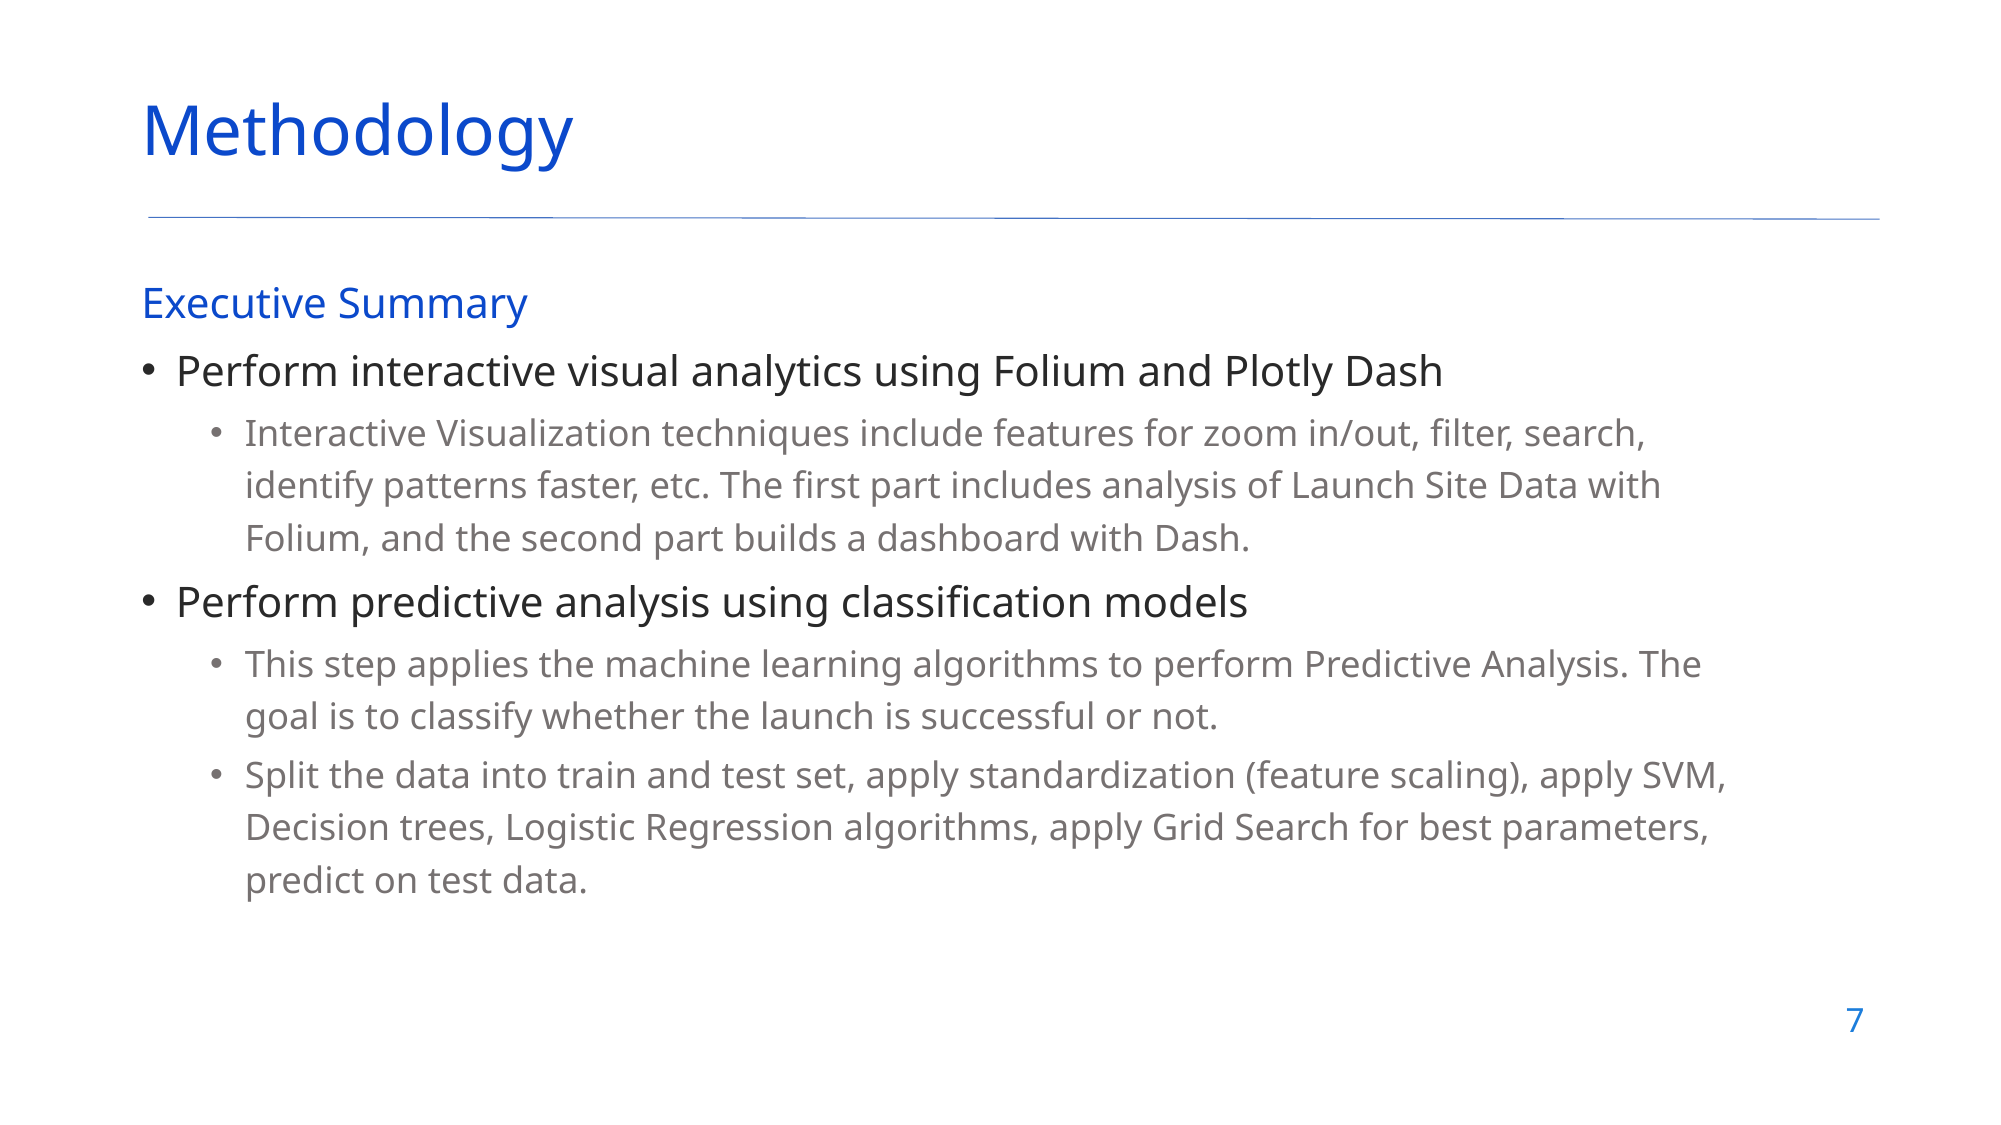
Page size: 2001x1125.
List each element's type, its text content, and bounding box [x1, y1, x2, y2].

slide_number 7 [1429, 988, 1880, 1055]
text_box Methodology [126, 88, 1852, 179]
text_box Executive Summary Perform interactive visual analytics using Folium and Plotly Dash Interactive Visualization techniques include features for zoom in/out, filter, search, identify patterns faster, etc. The first part includes analysis of Launch Site Data with Folium, and the second part builds a dashboard with Dash. Perform predictive analysis using classification models This step applies the machine learning algorithms to perform Predictive Analysis. The goal is to classify whether the launch is successful or not. Split the data into train and test set, apply standardization (feature scaling), apply SVM, Decision trees, Logistic Regression algorithms, apply Grid Search for best parameters, predict on test data. [126, 259, 1784, 953]
